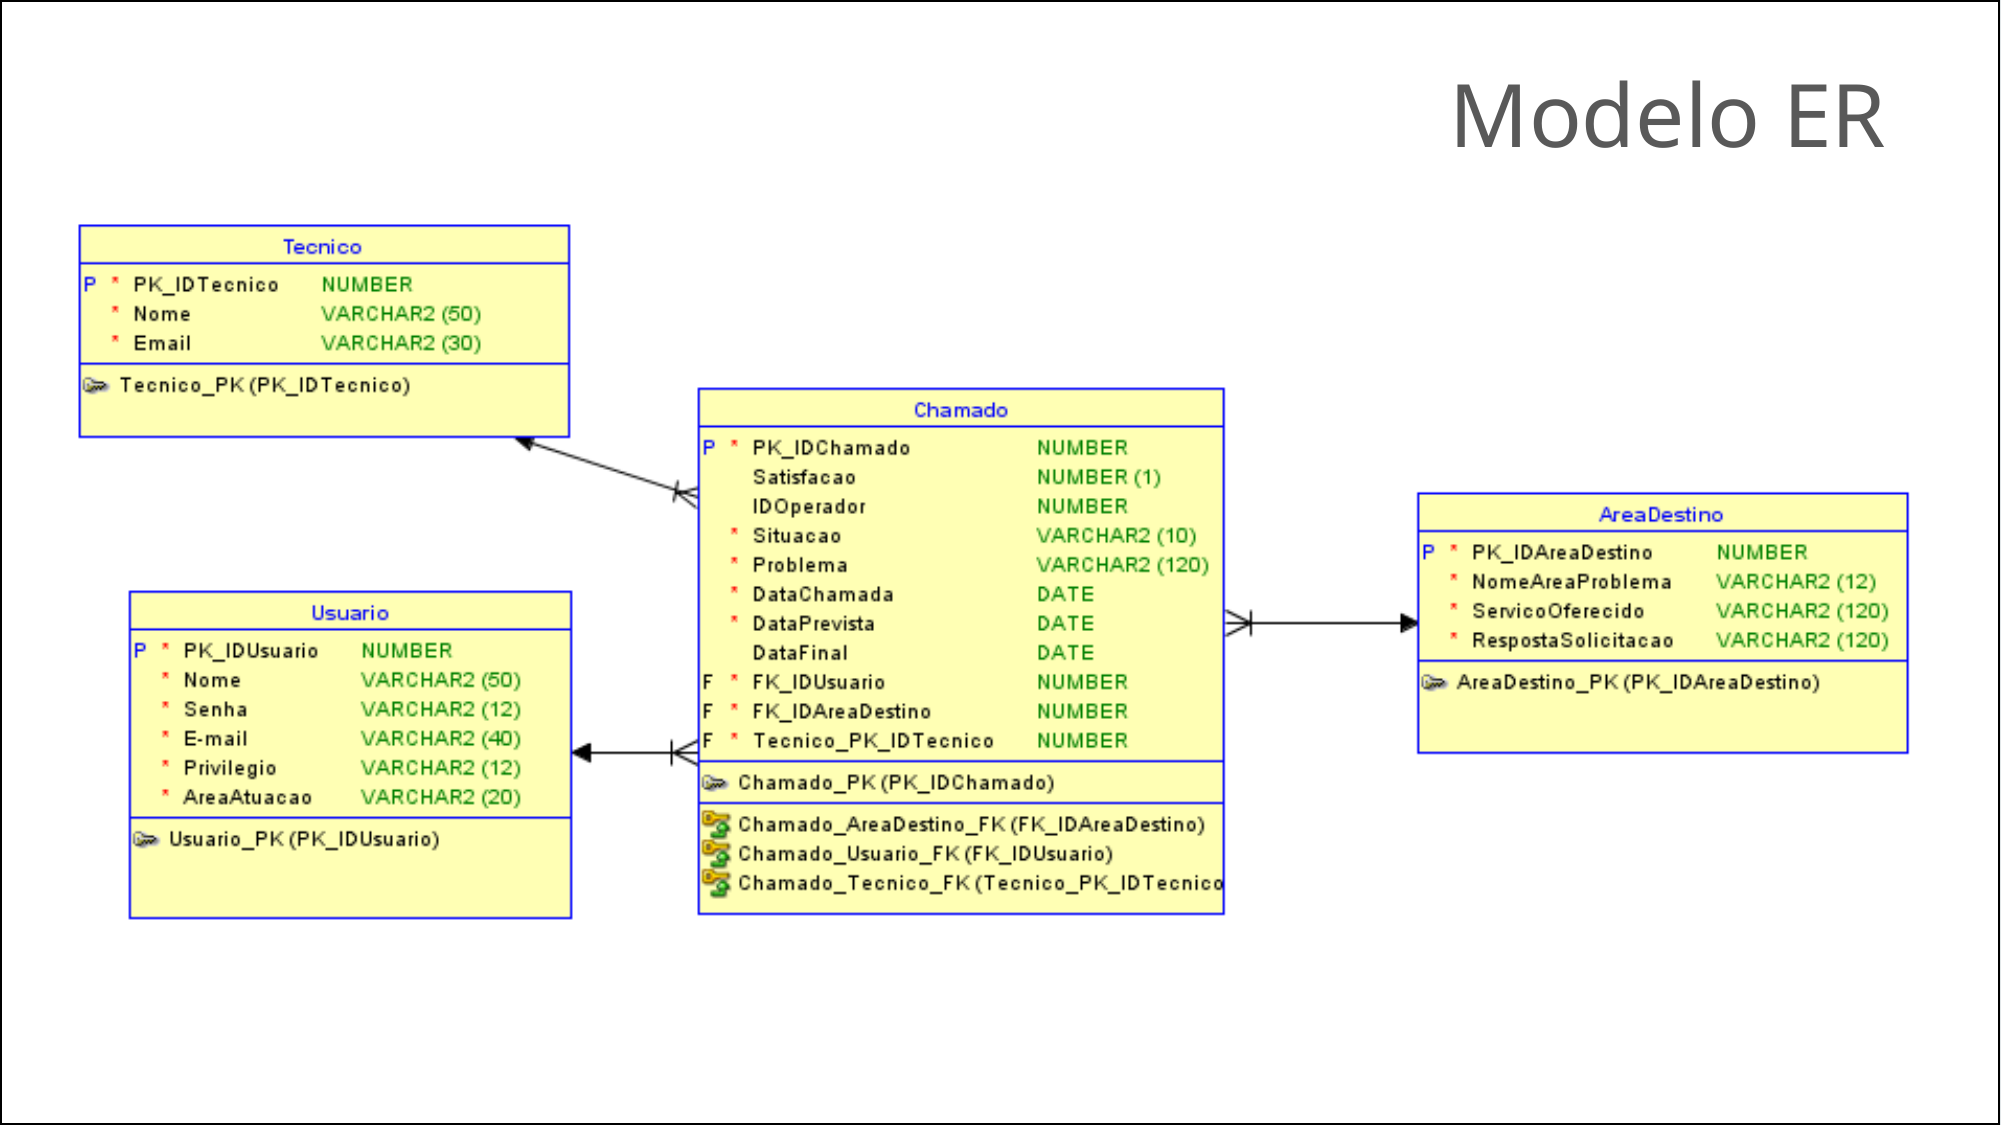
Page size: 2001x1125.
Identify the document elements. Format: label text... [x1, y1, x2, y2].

picture [52, 200, 1949, 950]
text_box Modelo ER [59, 53, 1902, 199]
text_box [0, 0, 2000, 1125]
